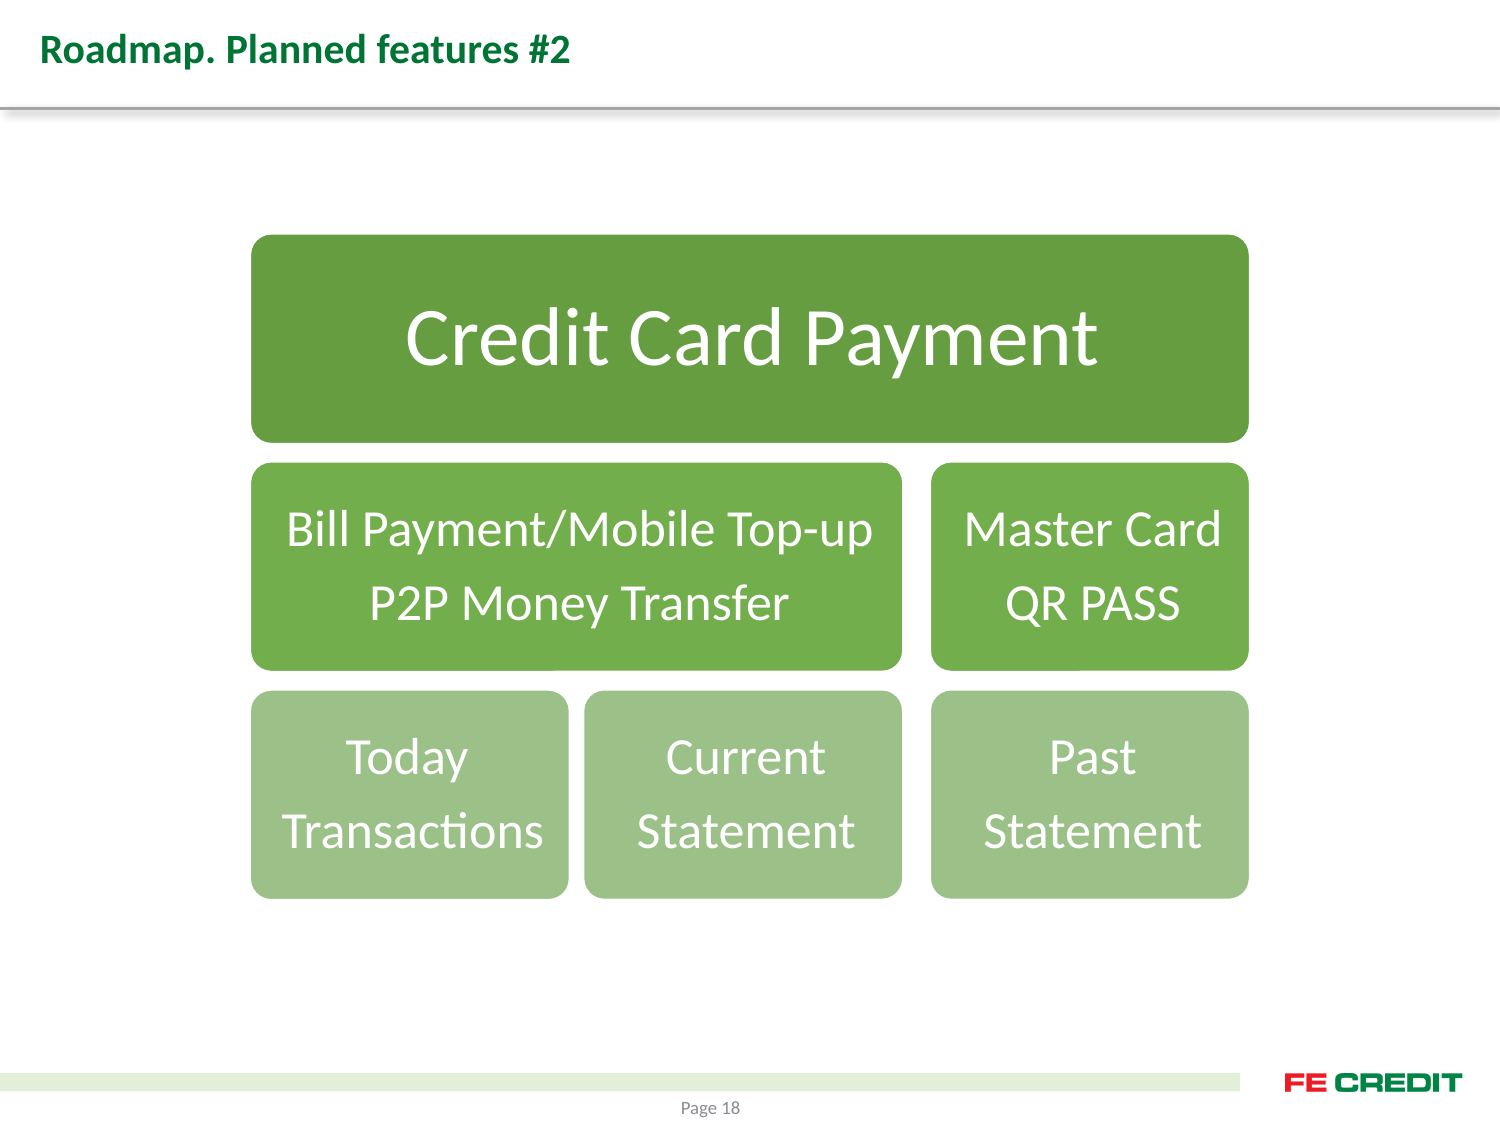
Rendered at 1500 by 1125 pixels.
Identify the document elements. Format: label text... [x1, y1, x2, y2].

slide_number Page 18 [675, 1089, 758, 1125]
title Roadmap. Planned features #2 [24, 12, 1319, 88]
picture [1285, 1073, 1463, 1092]
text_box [249, 233, 1250, 900]
